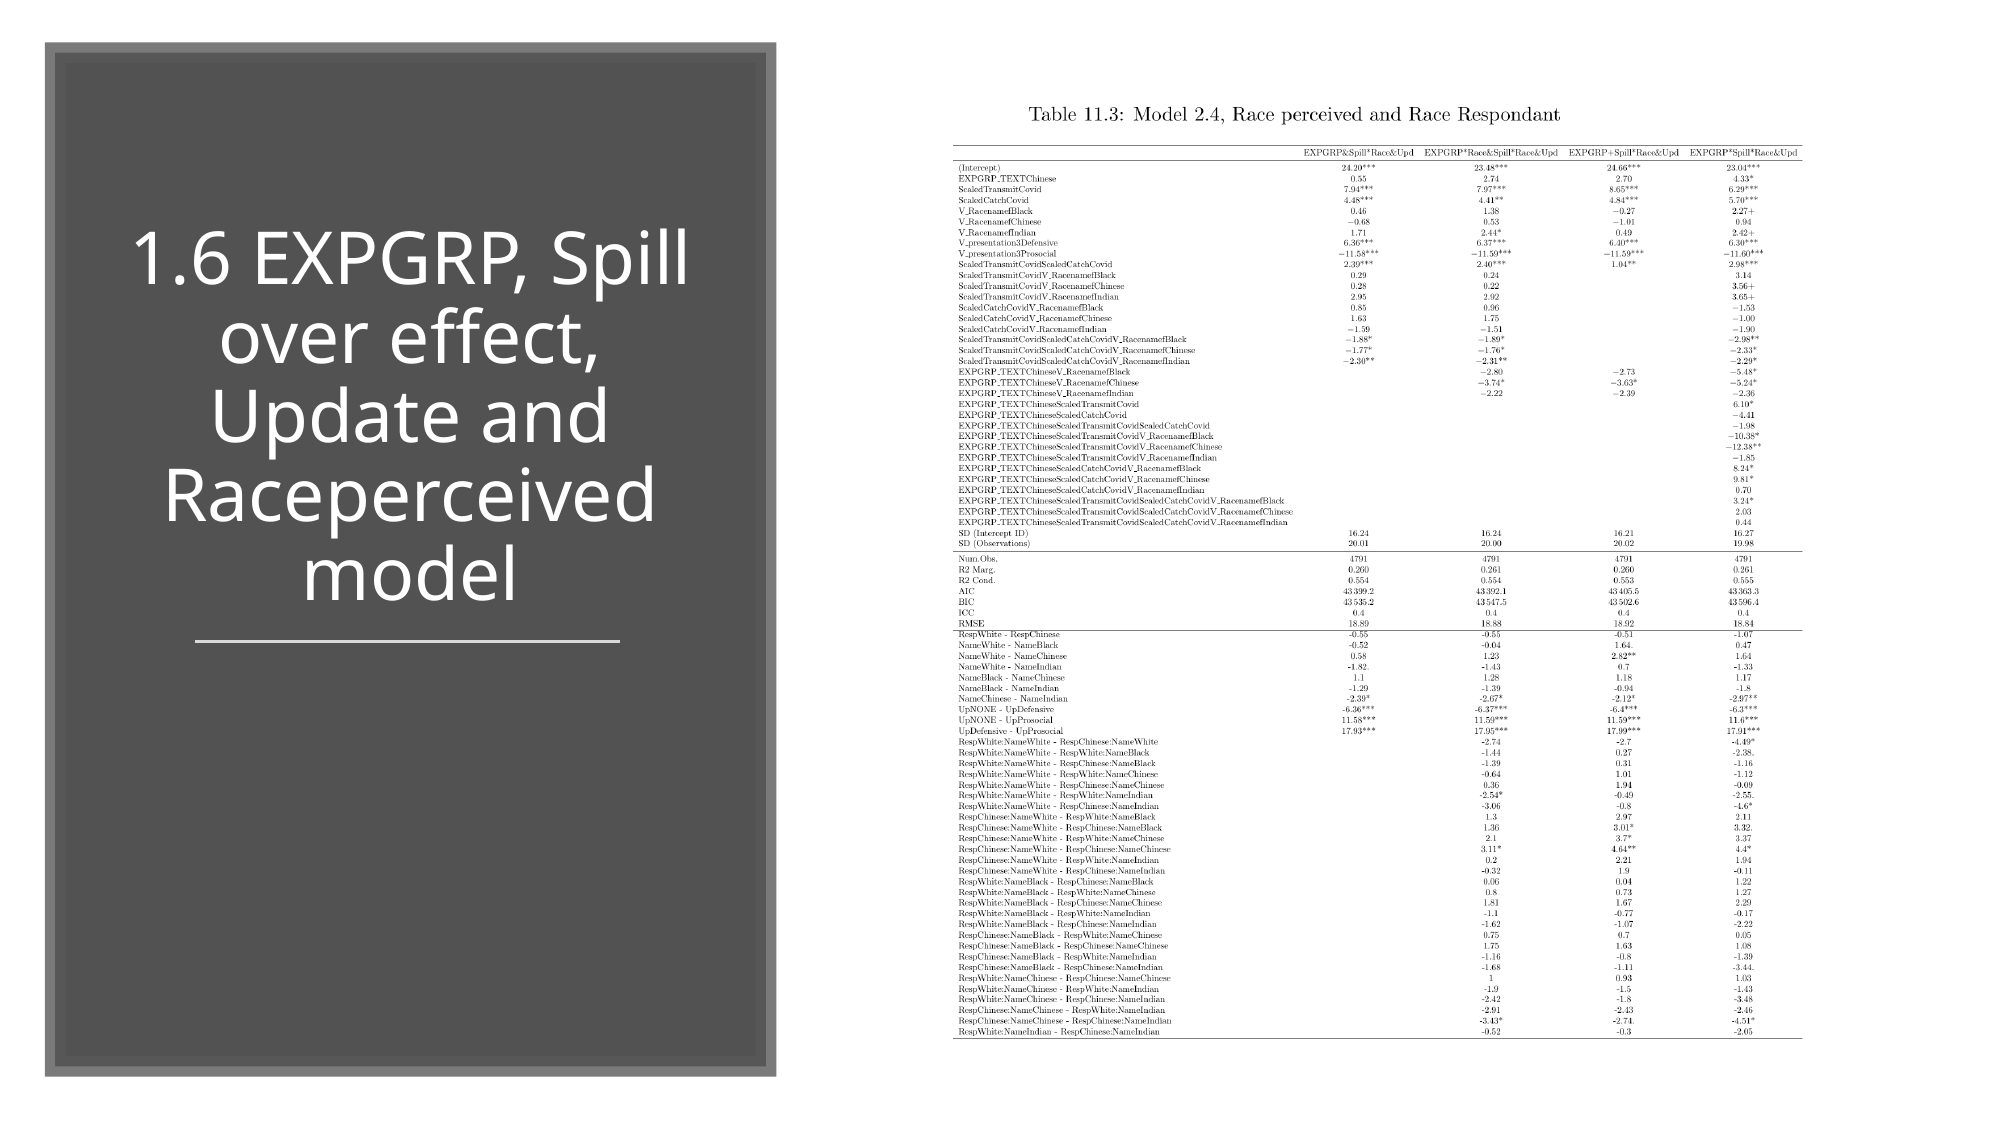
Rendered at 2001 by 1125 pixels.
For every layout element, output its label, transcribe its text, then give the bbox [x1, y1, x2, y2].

picture [946, 80, 1820, 1046]
title 1.6 EXPGRP, Spill over effect, Update and Raceperceived model [110, 149, 711, 624]
text_box [54, 52, 767, 1067]
